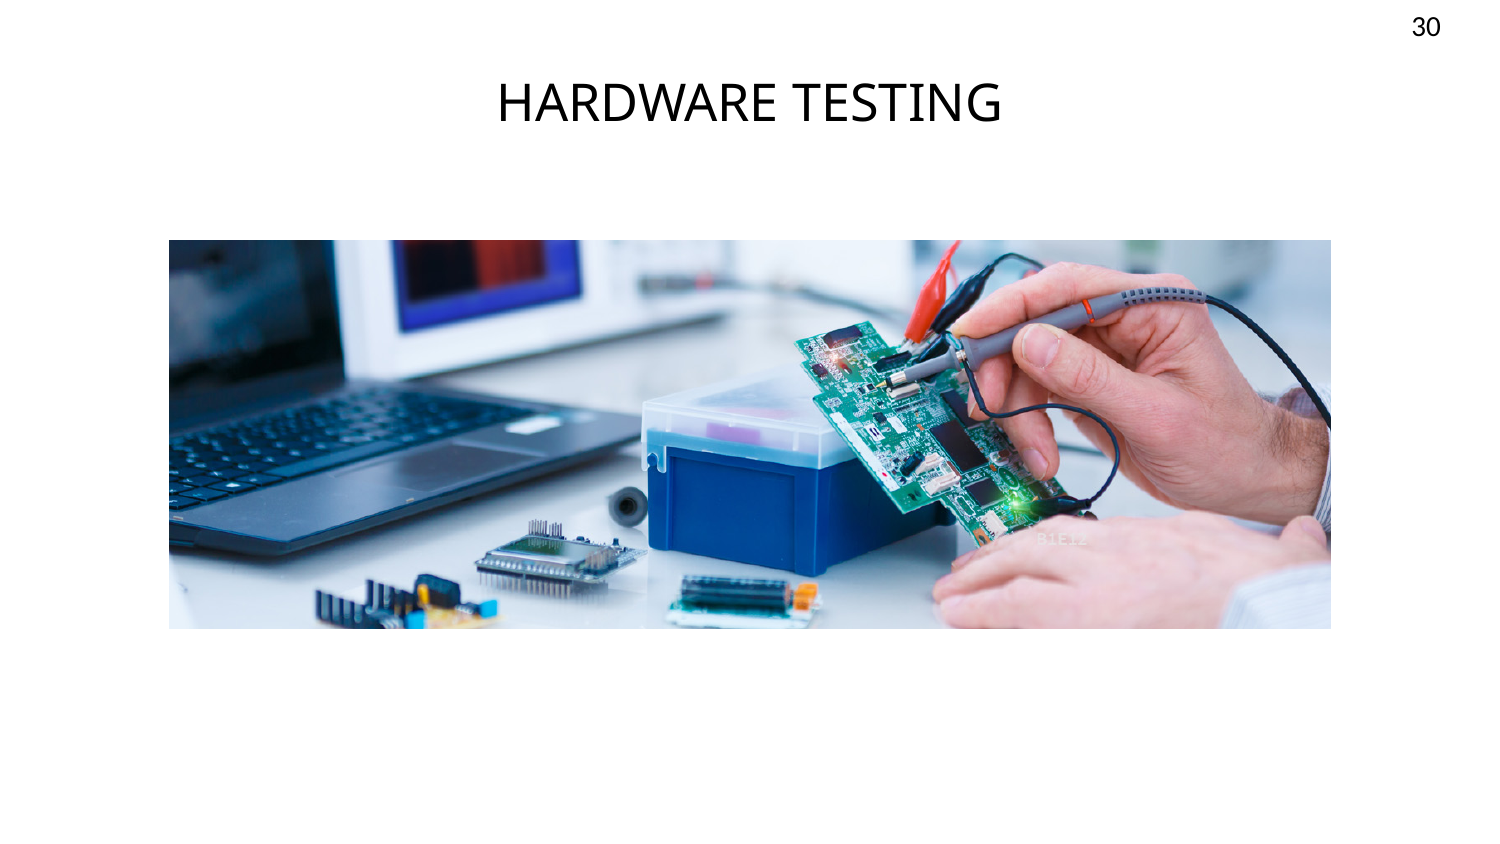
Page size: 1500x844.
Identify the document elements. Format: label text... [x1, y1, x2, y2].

picture [169, 446, 182, 451]
picture [169, 240, 1331, 629]
text_box HARDWARE TESTING [116, 67, 1384, 134]
